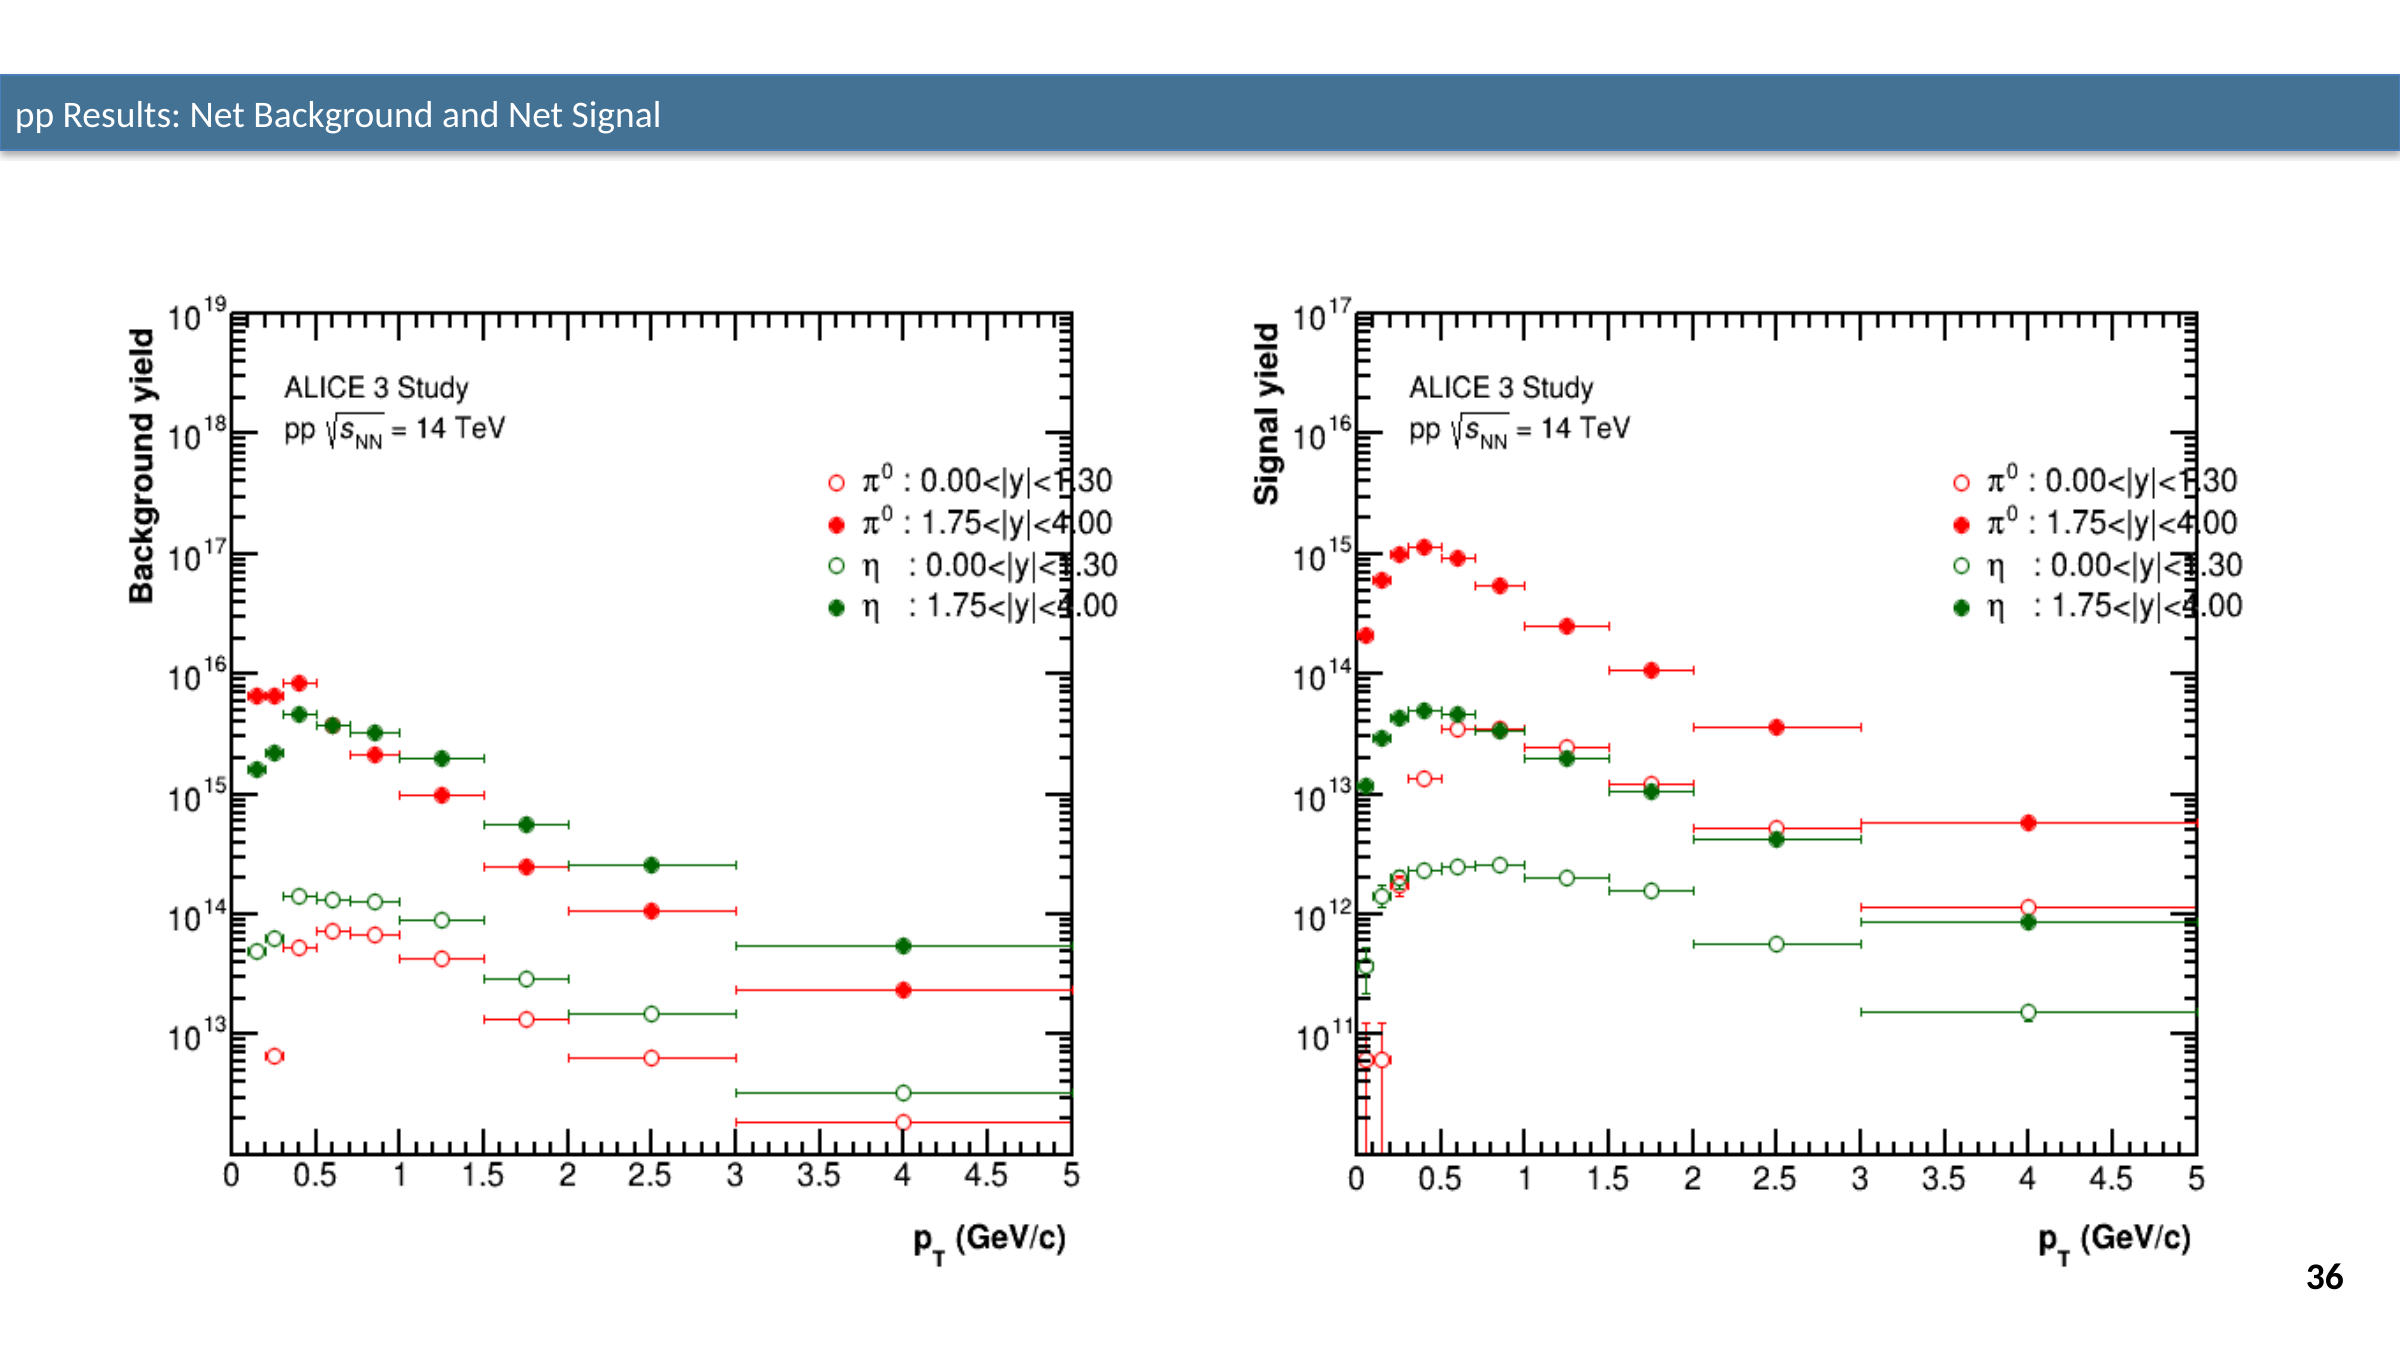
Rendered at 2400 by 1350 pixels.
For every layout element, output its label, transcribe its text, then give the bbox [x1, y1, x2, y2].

picture [74, 262, 1126, 1313]
text_box 36 [2291, 1199, 2359, 1305]
picture [1199, 262, 2251, 1313]
text_box pp Results: Net Background and Net Signal [0, 74, 2400, 151]
